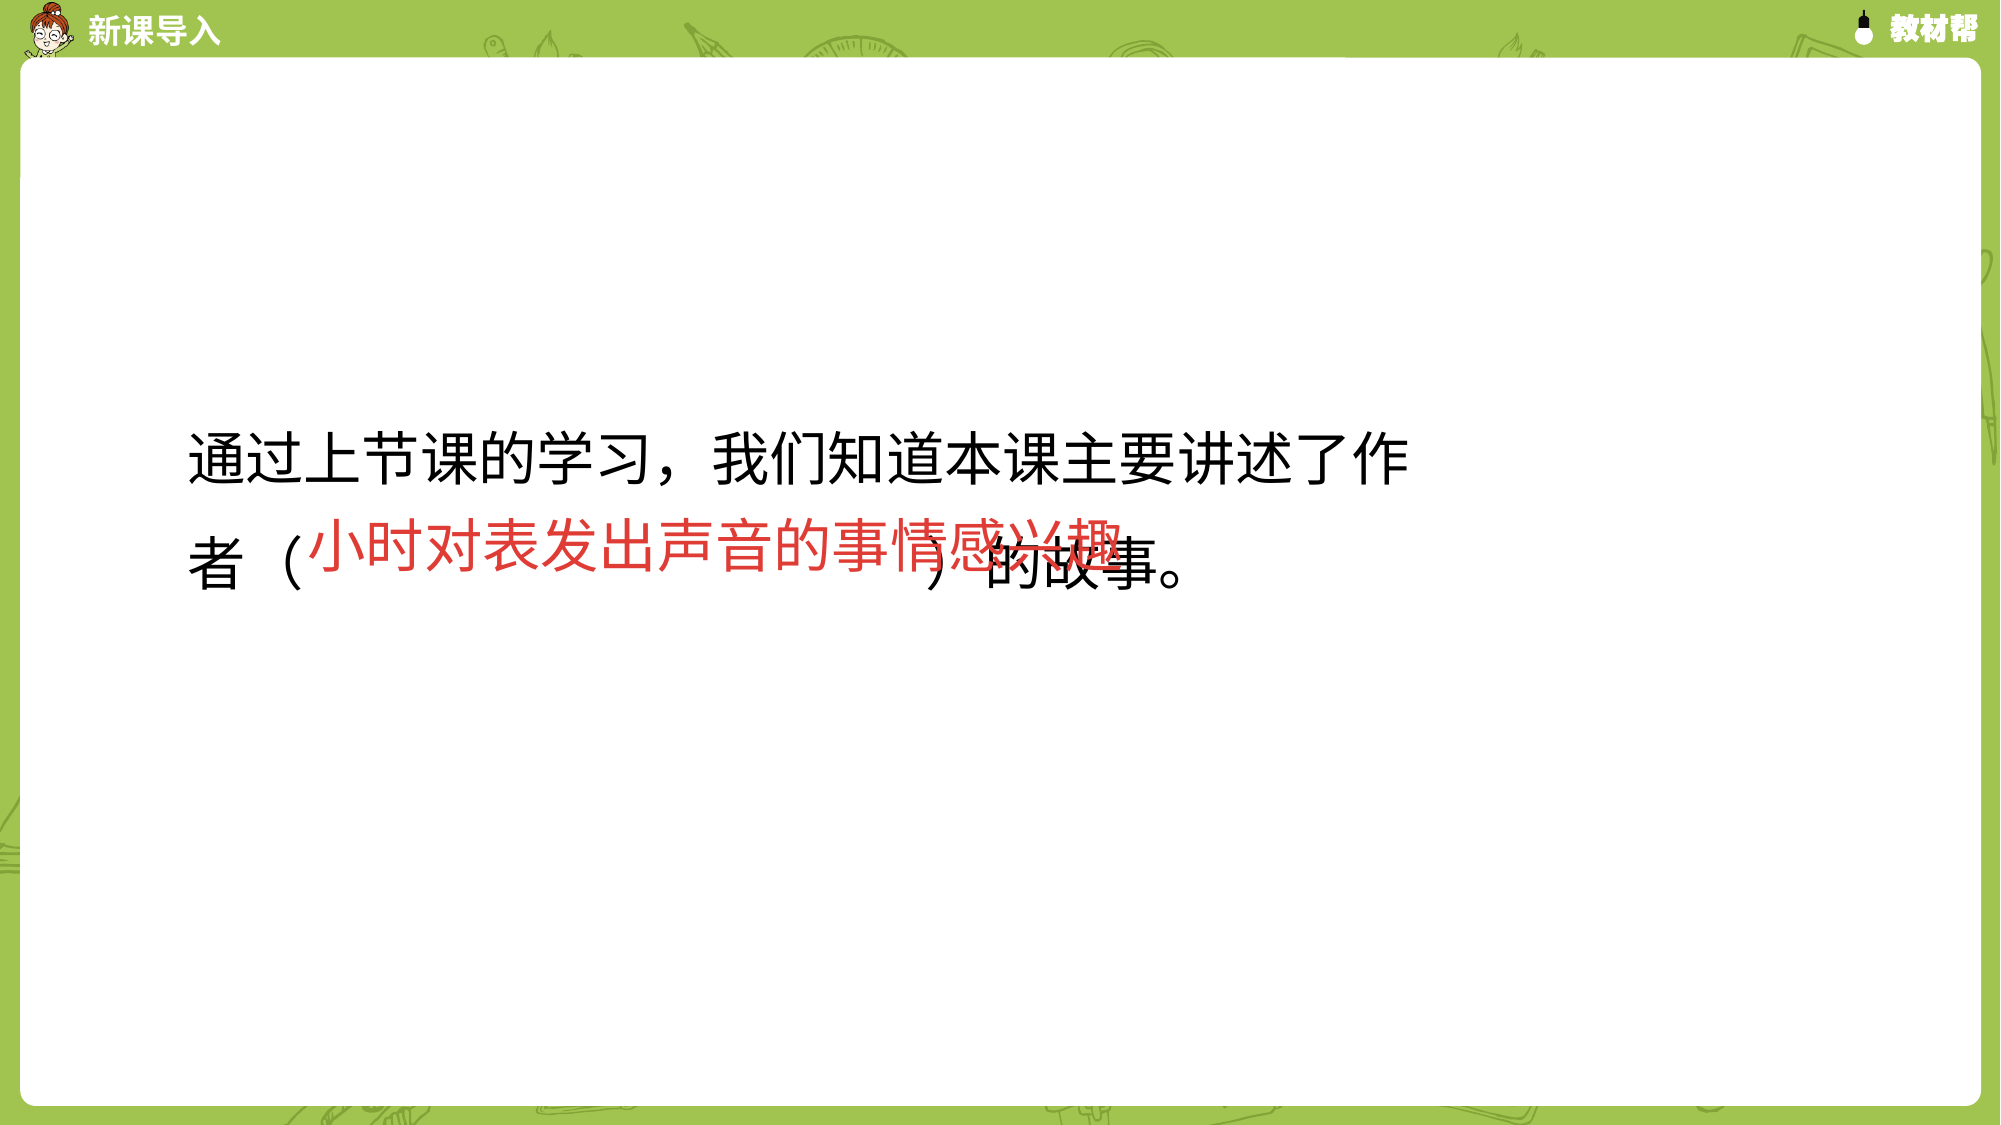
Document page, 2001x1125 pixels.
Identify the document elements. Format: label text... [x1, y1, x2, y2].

text_box 通过上节课的学习，我们知道本课主要讲述了作者（ ）的故事。 [172, 379, 1447, 710]
text_box 小时对表发出声音的事情感兴趣 [293, 501, 1158, 587]
picture [24, 2, 74, 61]
